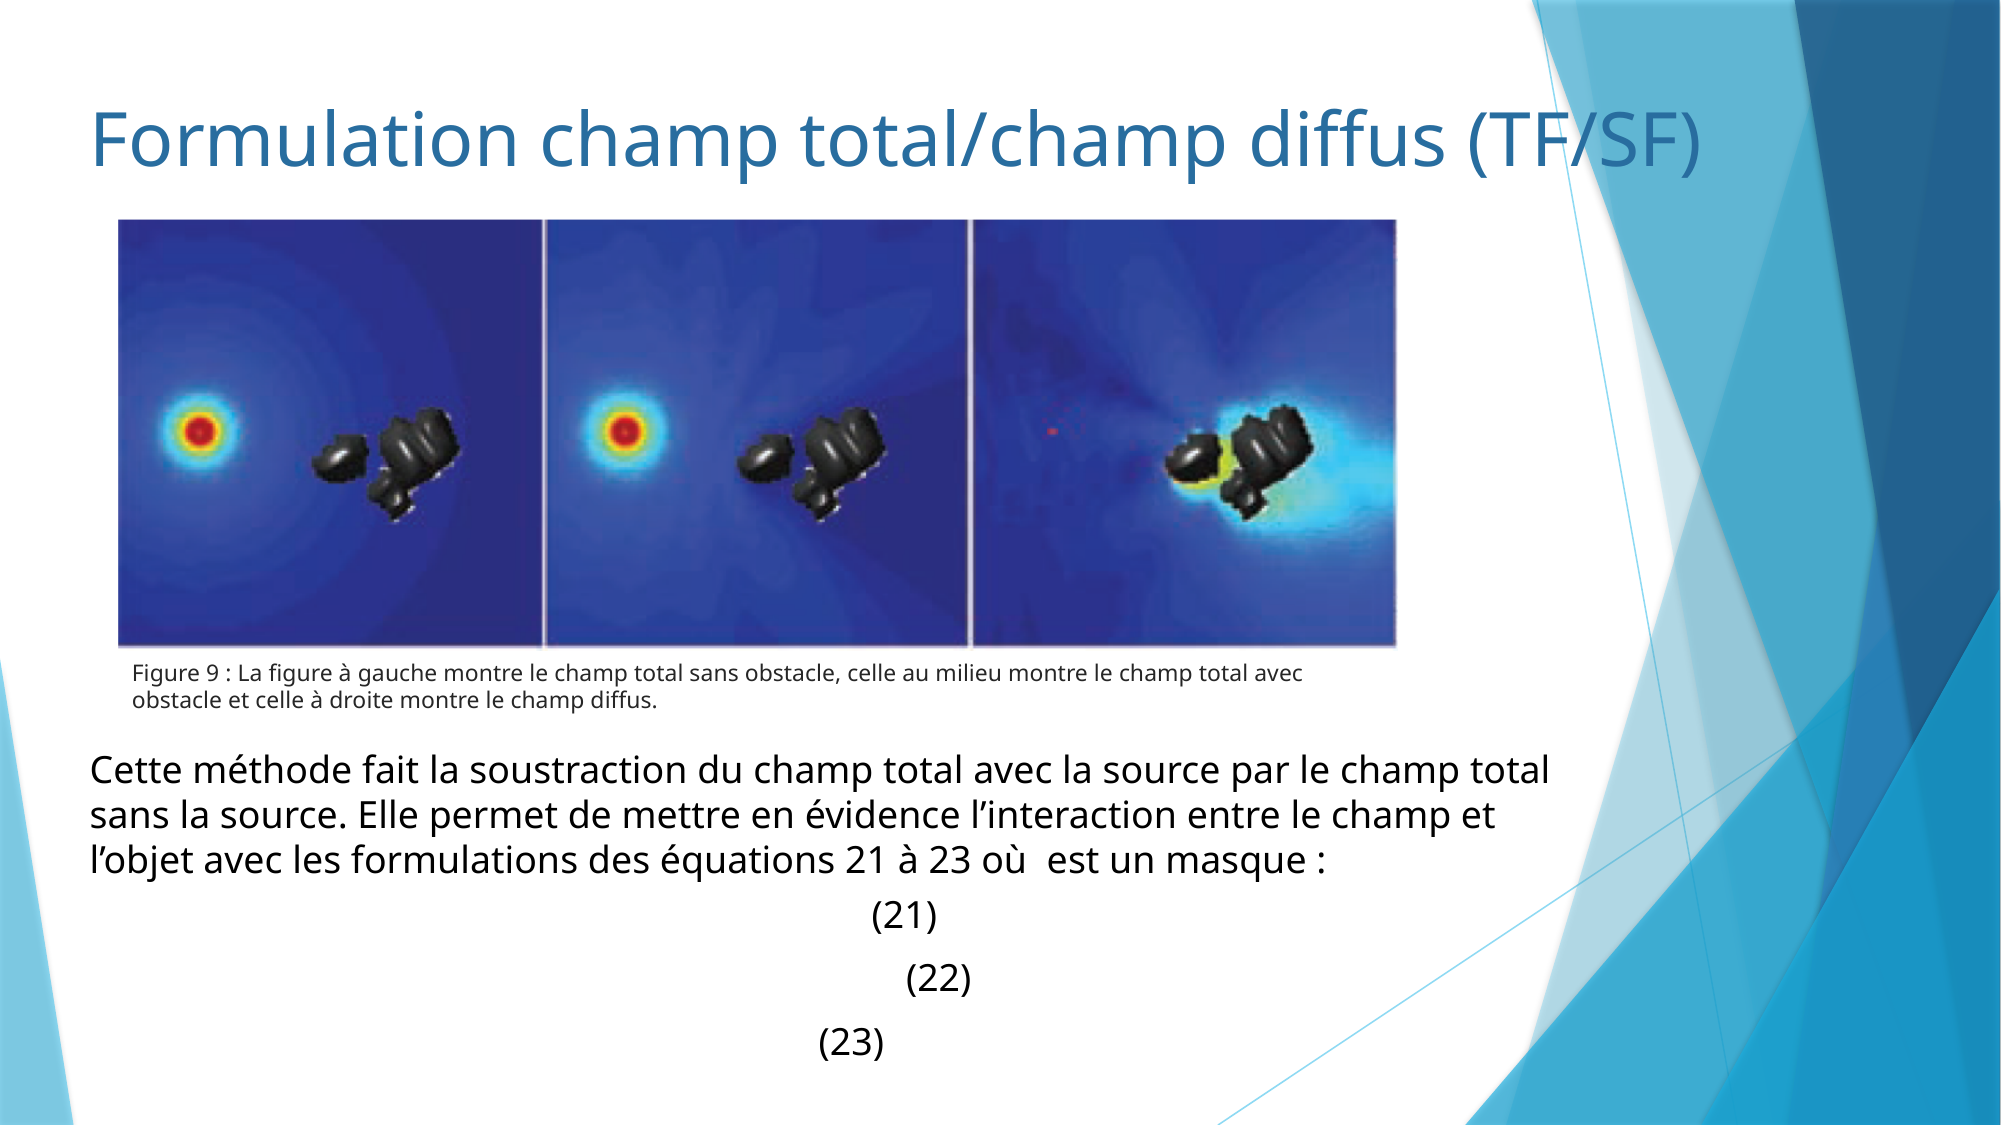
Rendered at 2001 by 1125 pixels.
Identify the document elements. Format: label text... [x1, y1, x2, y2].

text_box Formulation champ total/champ diffus (TF/SF) [74, 83, 1739, 205]
picture [116, 216, 1398, 652]
text_box Figure 9 : La figure à gauche montre le champ total sans obstacle, celle au milieu montre le champ total avec obstacle et celle à droite montre le champ diffus. [117, 659, 1398, 721]
